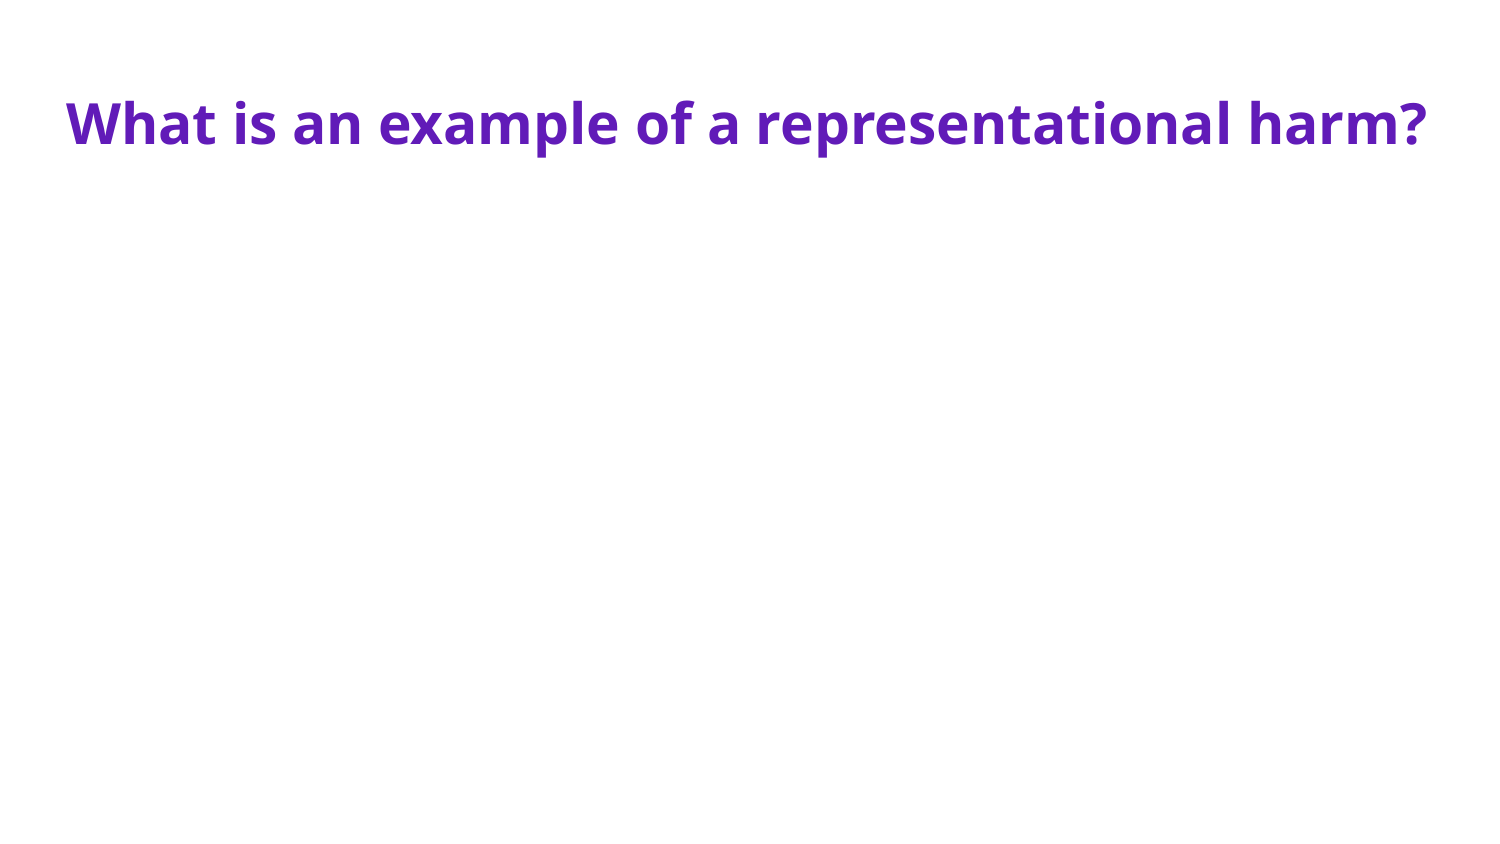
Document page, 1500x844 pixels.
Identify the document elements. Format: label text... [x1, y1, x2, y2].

title What is an example of a representational harm? [51, 72, 1449, 176]
